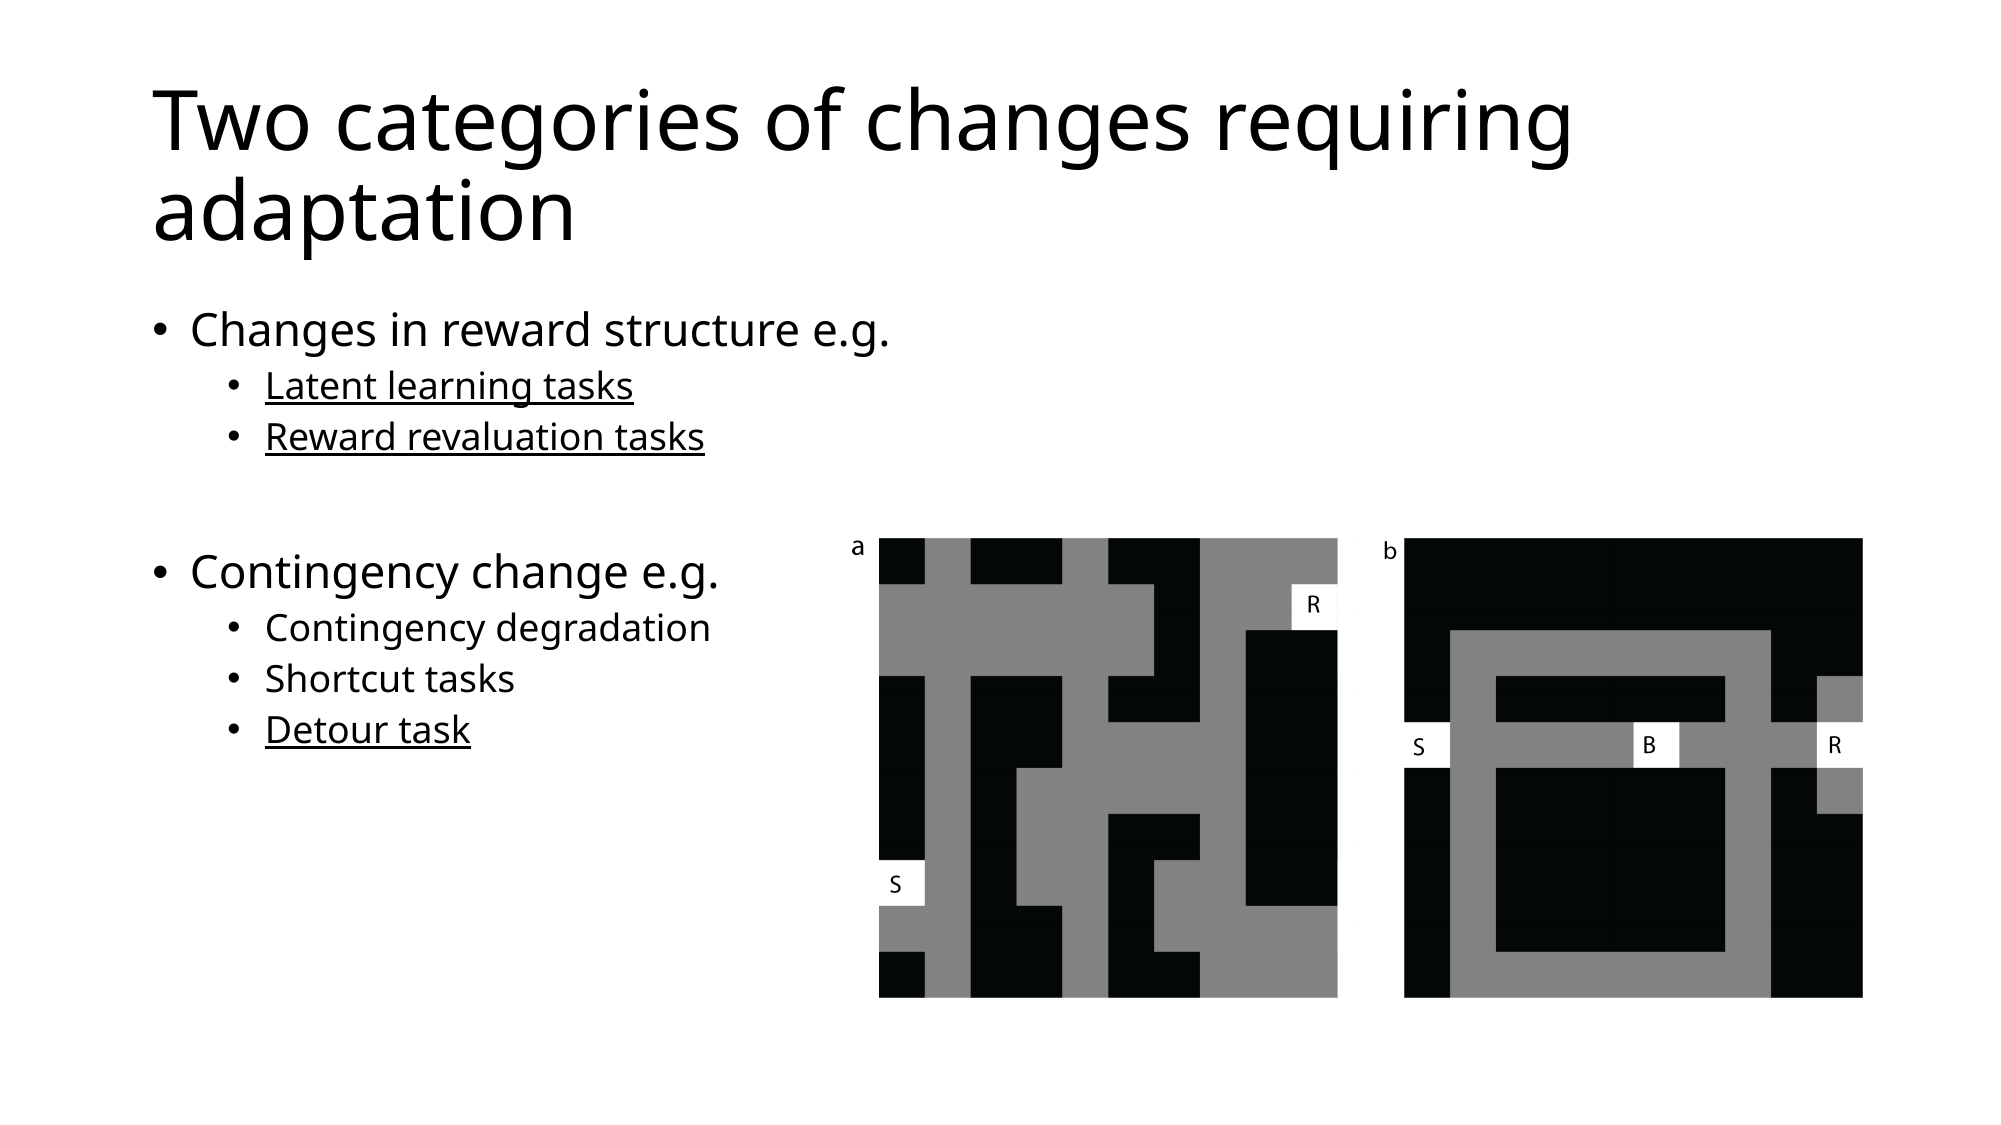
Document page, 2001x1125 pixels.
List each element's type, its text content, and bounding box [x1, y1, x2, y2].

picture [852, 538, 1863, 998]
list Changes in reward structure e.g. Latent learning tasks Reward revaluation tasks Contingency change e.g. Contingency degradation Shortcut tasks Detour task [137, 299, 1863, 1014]
title Two categories of changes requiring adaptation [137, 59, 1863, 278]
